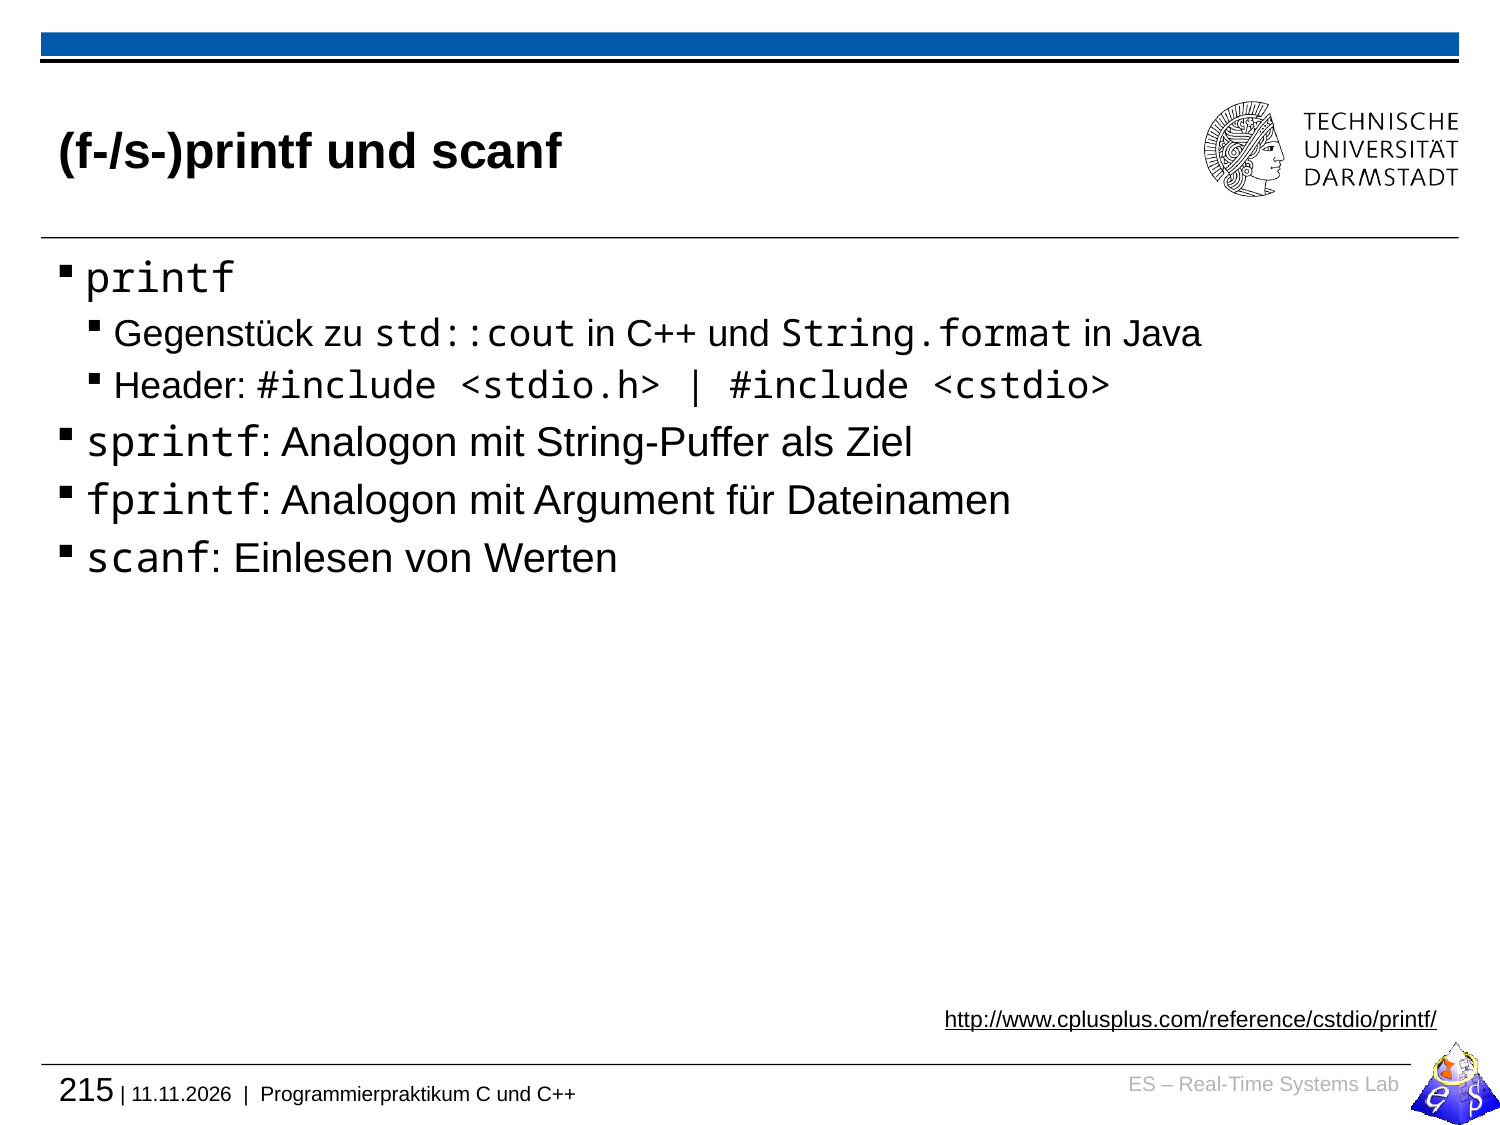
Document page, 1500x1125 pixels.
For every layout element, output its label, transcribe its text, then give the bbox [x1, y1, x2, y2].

title (f-/s-)printf und scanf [58, 80, 1187, 218]
text_box http://www.cplusplus.com/reference/cstdio/printf/ [708, 999, 1459, 1040]
picture [1187, 84, 1483, 214]
list printf Gegenstück zu std::cout in C++ und String.format in Java Header: #include <stdio.h> | #include <cstdio> sprintf: Analogon mit String-Puffer als Ziel fprintf: Analogon mit Argument für Dateinamen scanf: Einlesen von Werten [41, 243, 1459, 1059]
picture [1411, 1041, 1500, 1125]
